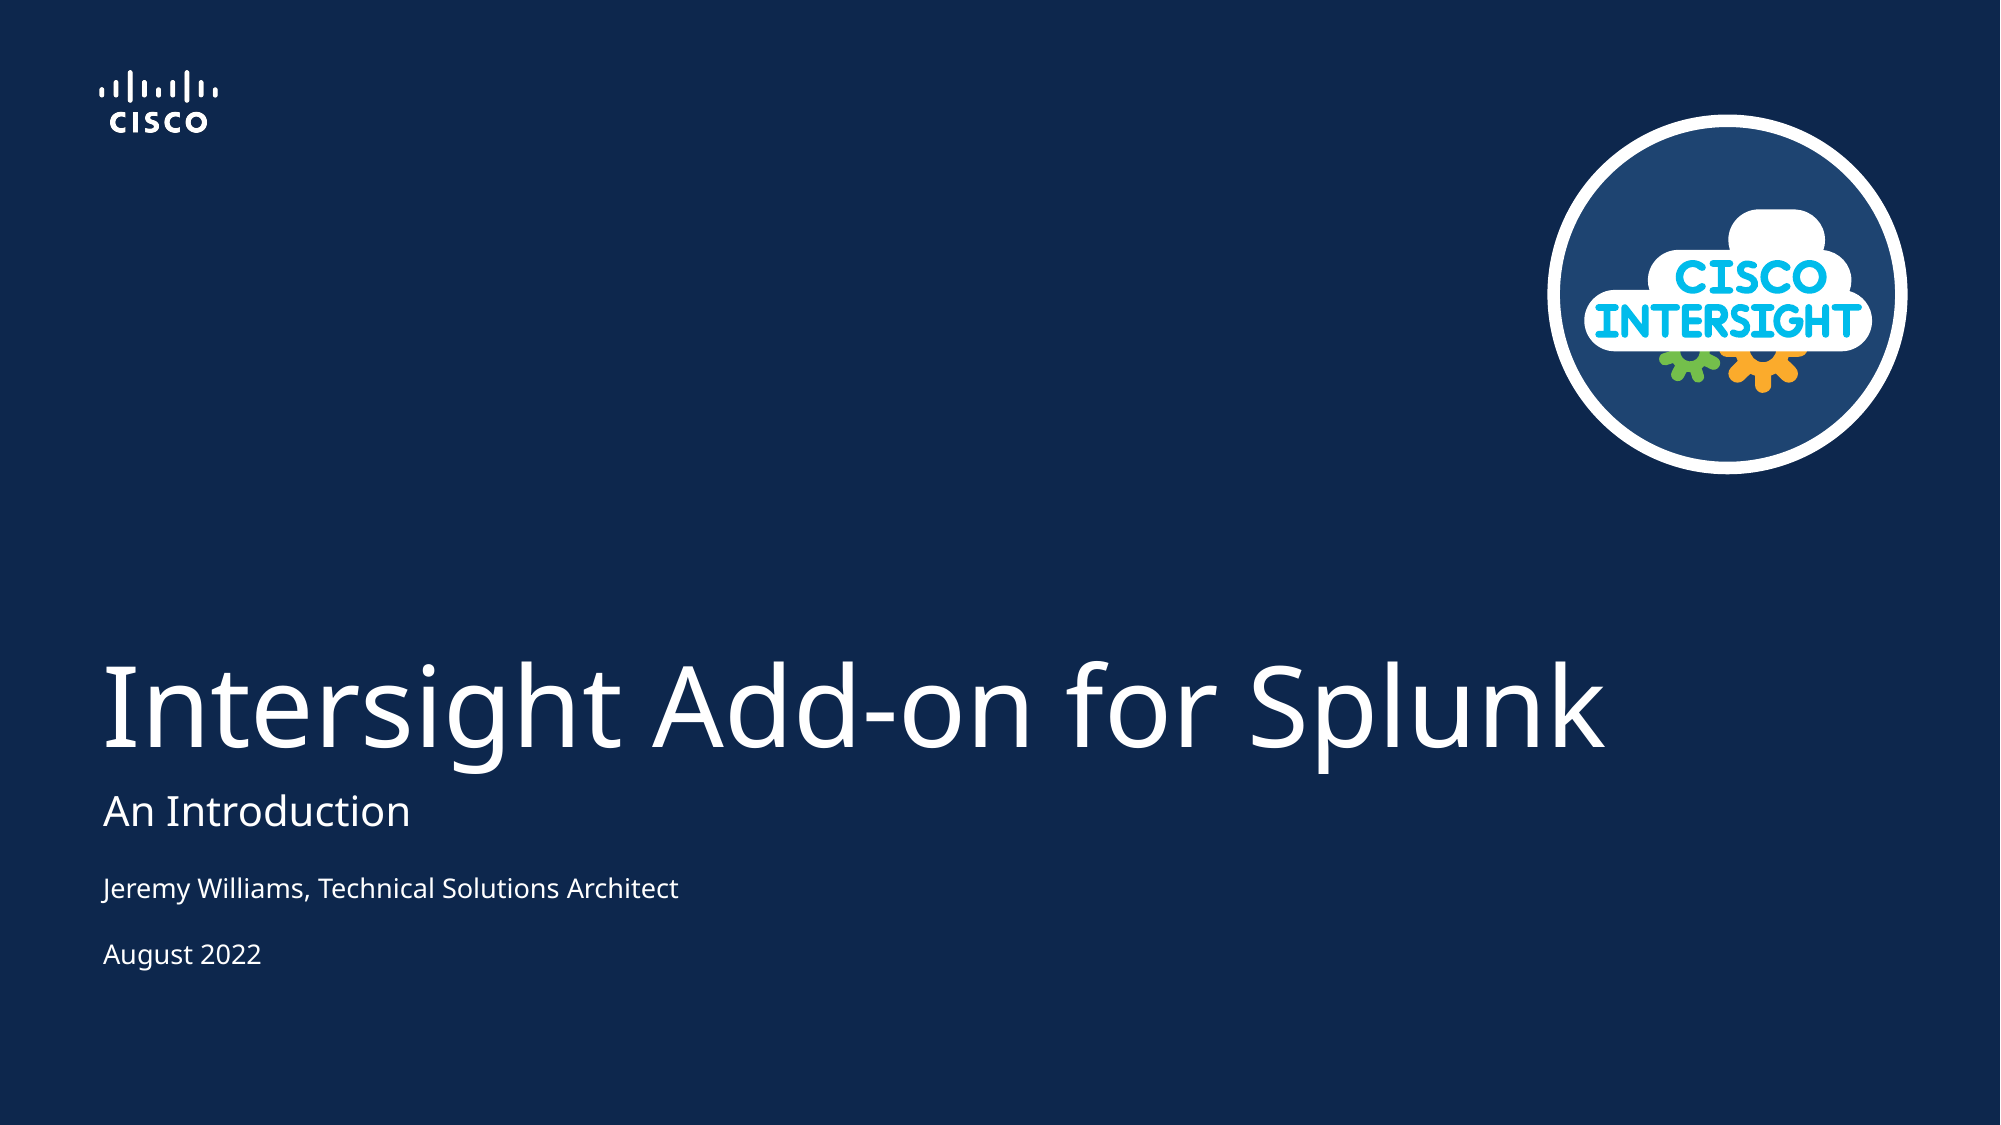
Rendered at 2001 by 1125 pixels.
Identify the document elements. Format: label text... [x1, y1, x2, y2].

subtitle Jeremy Williams, Technical Solutions Architect August 2022 [103, 871, 1902, 1005]
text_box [1553, 120, 1902, 469]
picture [99, 70, 218, 133]
list An Introduction [103, 788, 1902, 854]
title Intersight Add-on for Splunk [102, 525, 1902, 772]
